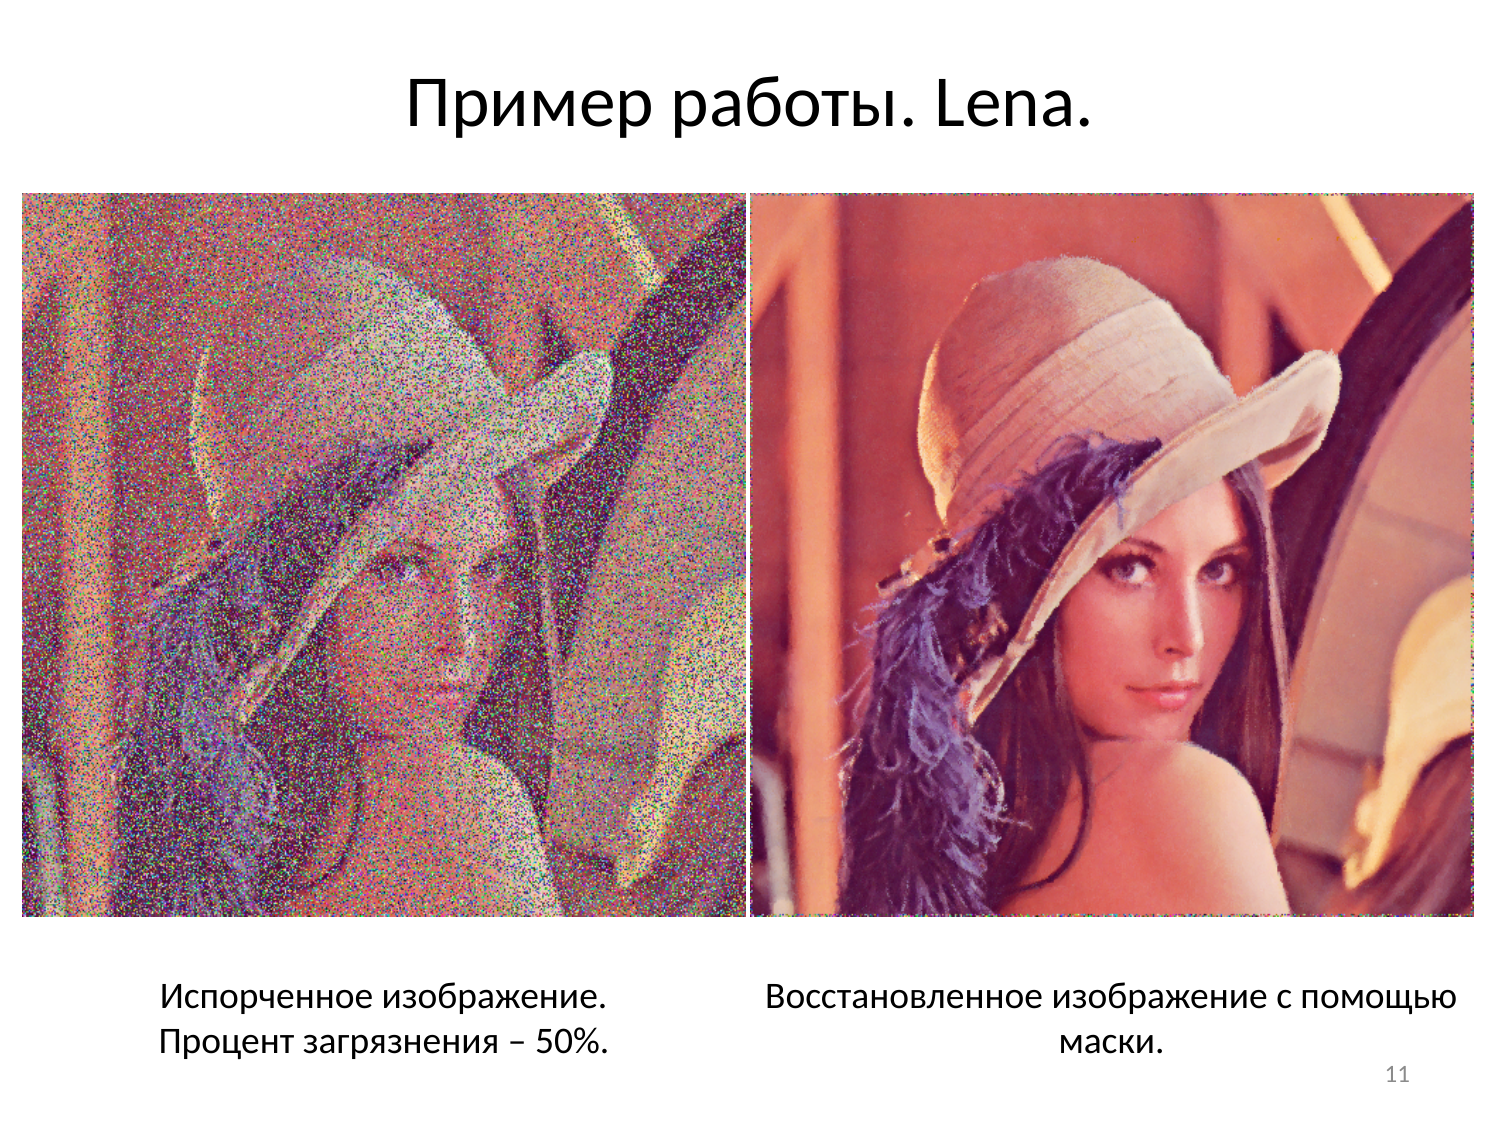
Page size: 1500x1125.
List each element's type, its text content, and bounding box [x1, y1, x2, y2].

slide_number 11 [1074, 1042, 1425, 1103]
picture [749, 193, 1474, 918]
text_box Восстановленное изображение с помощью маски. [749, 964, 1474, 1069]
title Пример работы. Lena. [75, 45, 1425, 149]
text_box Испорченное изображение. Процент загрязнения – 50%. [22, 964, 746, 1069]
picture [22, 193, 747, 918]
